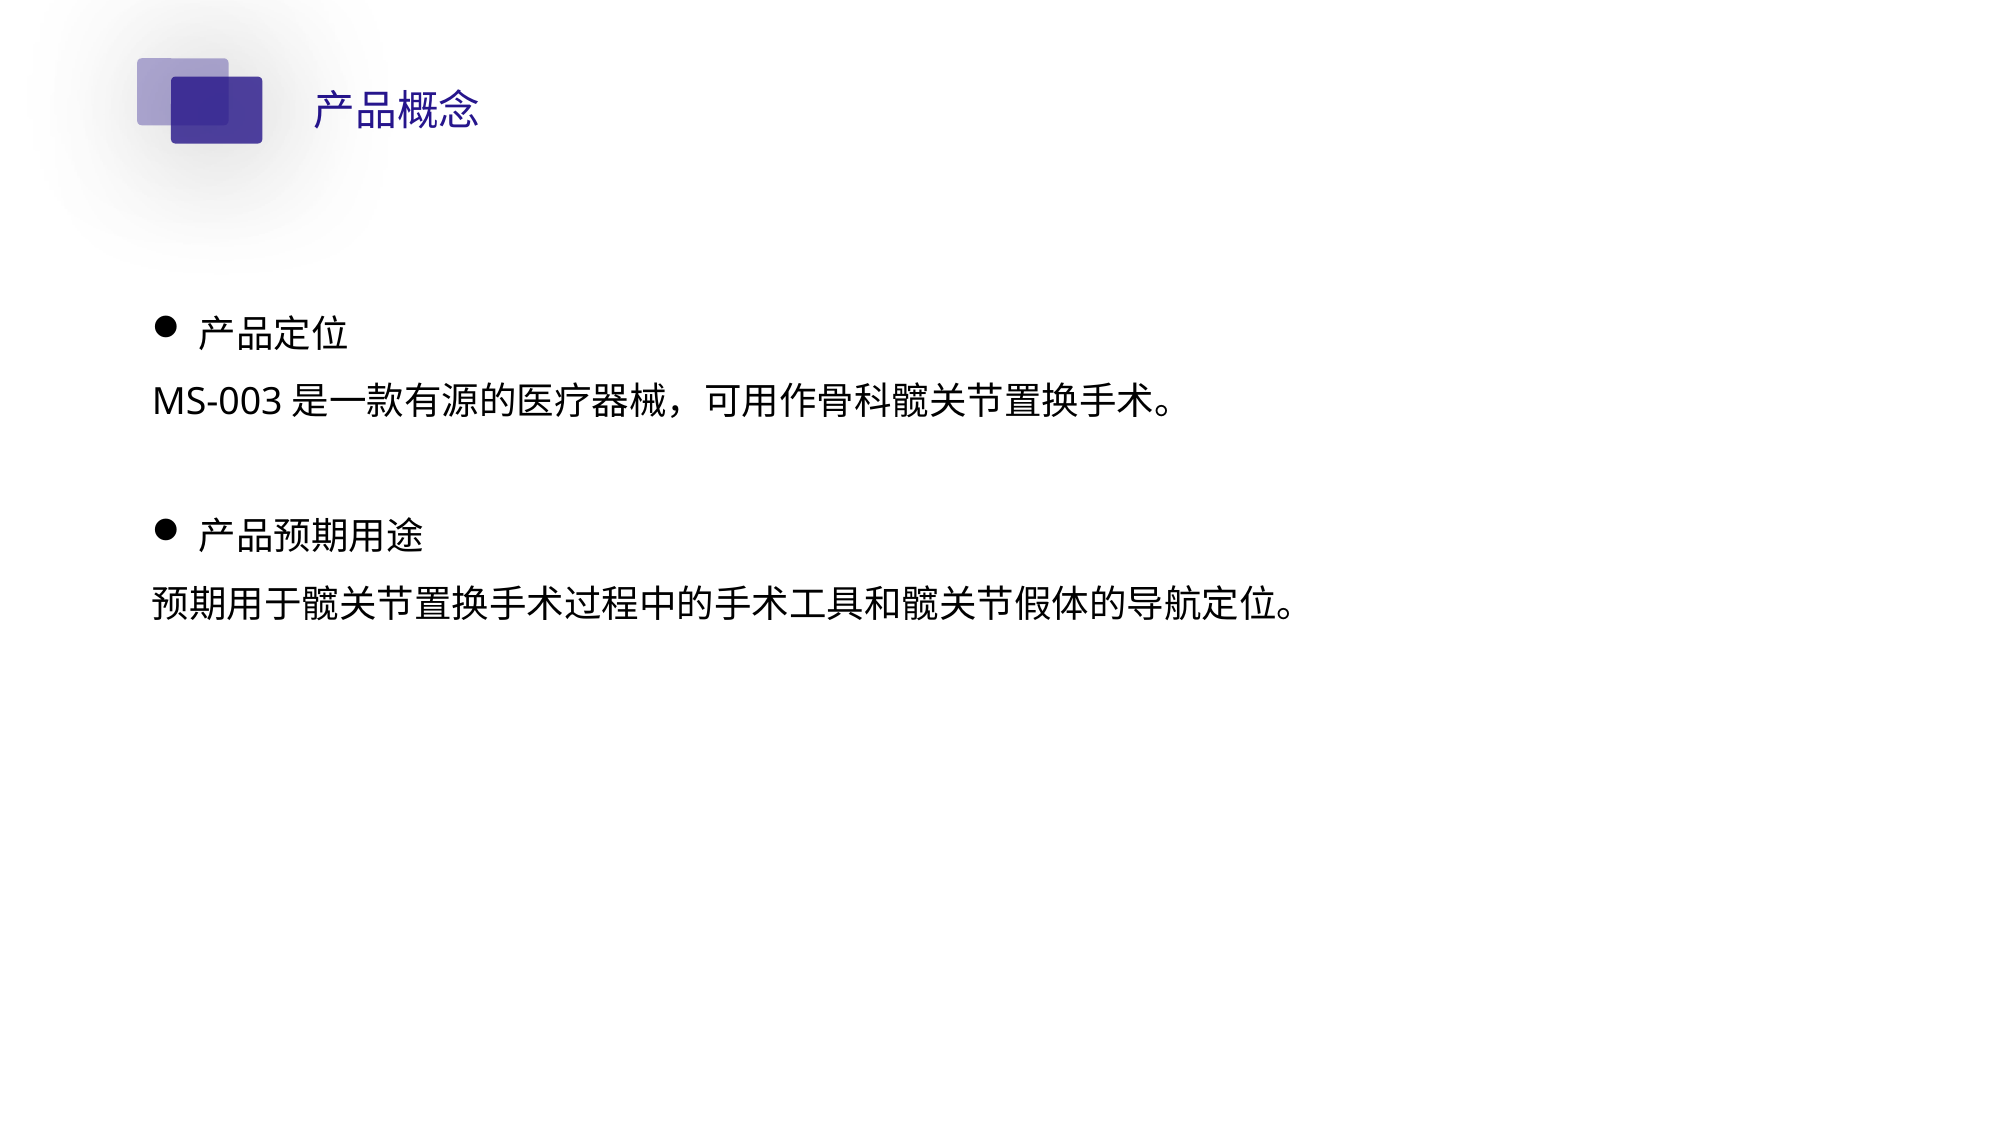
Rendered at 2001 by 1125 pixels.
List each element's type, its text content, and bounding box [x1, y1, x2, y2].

text_box 产品定位 MS-003是一款有源的医疗器械，可用作骨科髋关节置换手术。 产品预期用途 预期用于髋关节置换手术过程中的手术工具和髋关节假体的导航定位。 [137, 279, 1930, 700]
text_box 产品概念 [298, 76, 772, 142]
text_box [136, 57, 230, 127]
